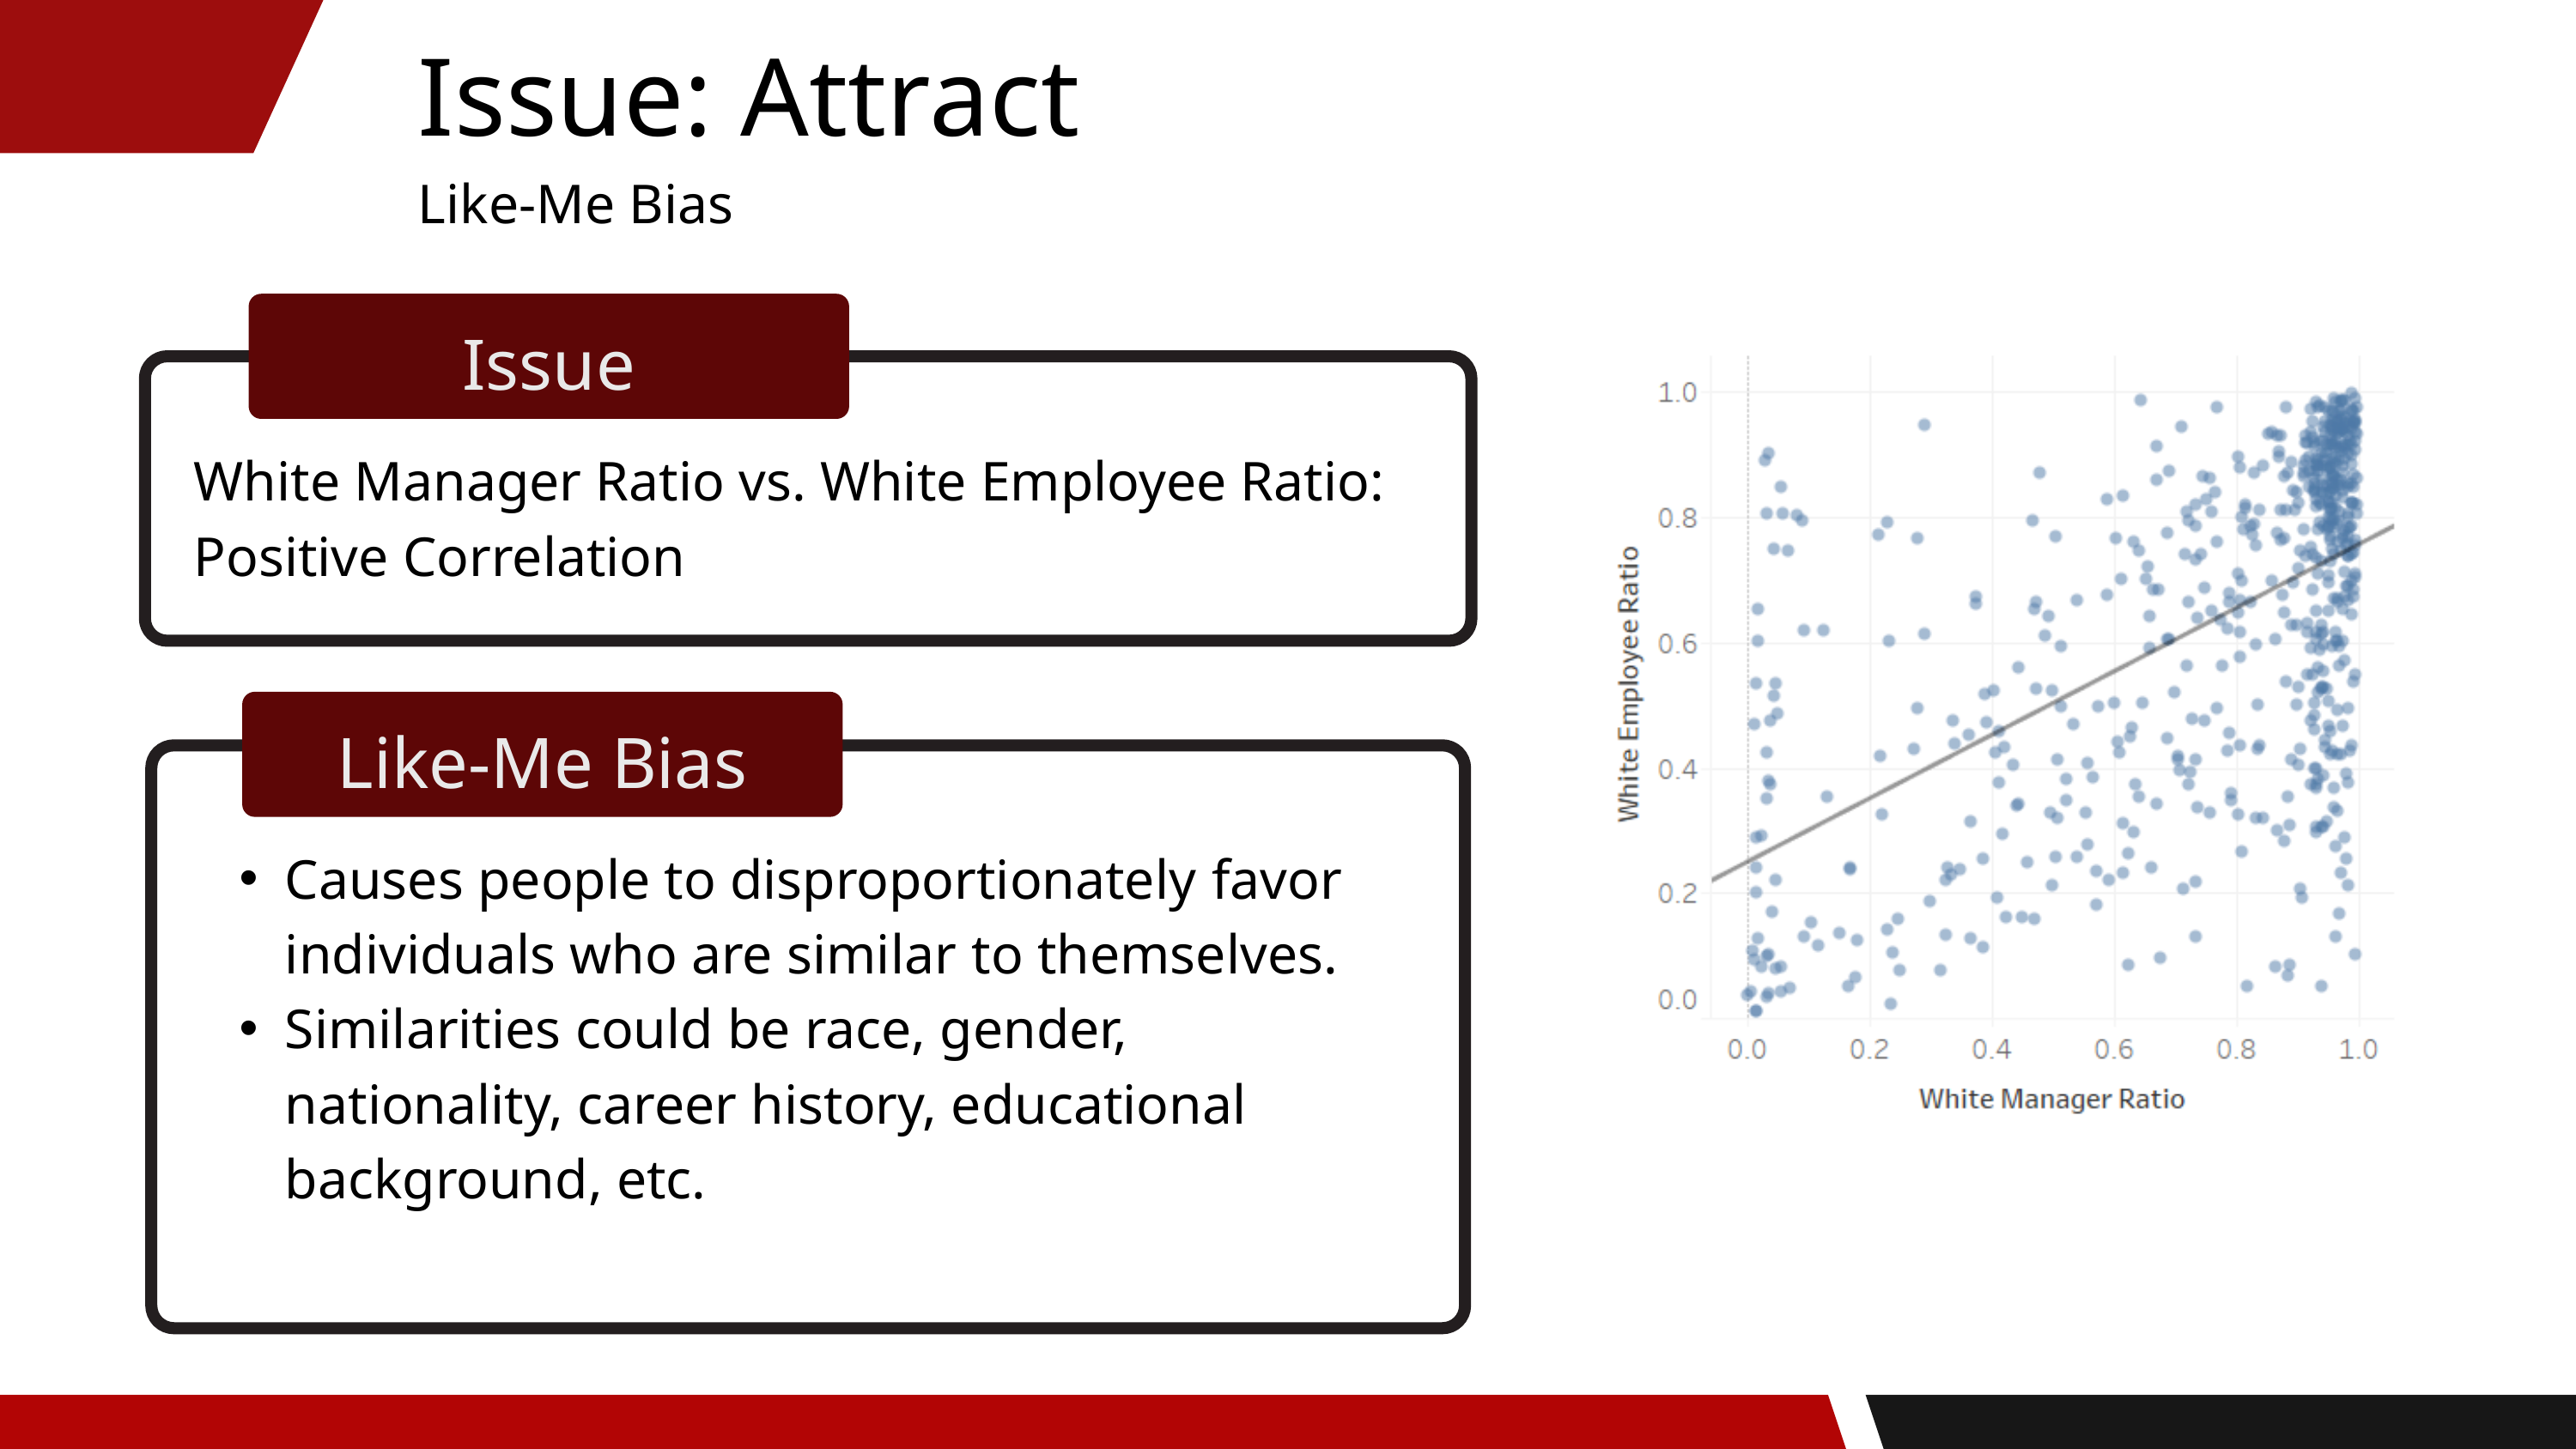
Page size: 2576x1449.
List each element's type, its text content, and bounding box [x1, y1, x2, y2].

text_box Issue: Attract [417, 7, 1145, 158]
text_box Like-Me Bias [417, 159, 1838, 234]
picture [1572, 327, 2432, 1121]
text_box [150, 745, 1466, 1329]
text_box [0, 0, 324, 154]
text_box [248, 293, 850, 420]
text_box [144, 355, 1472, 641]
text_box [241, 691, 843, 817]
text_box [0, 1394, 1865, 1449]
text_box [1865, 1394, 2576, 1449]
